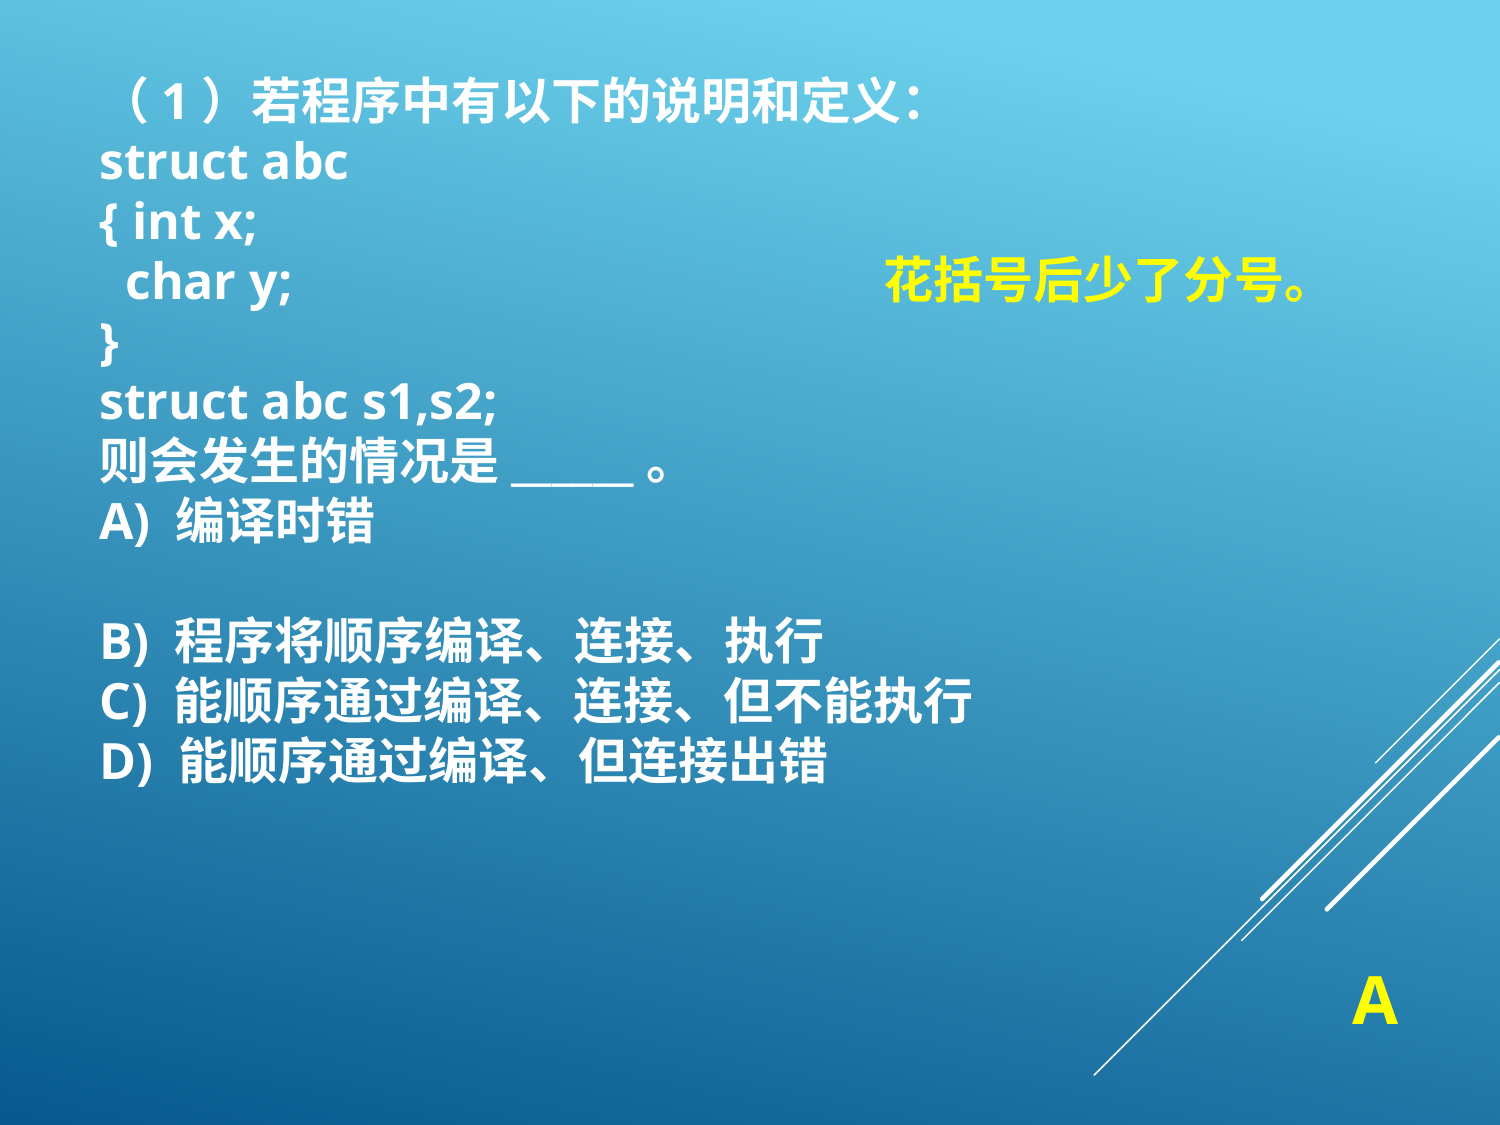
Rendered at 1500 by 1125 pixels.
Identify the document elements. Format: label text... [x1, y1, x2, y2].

text_box A [1337, 950, 1414, 1046]
text_box （1）若程序中有以下的说明和定义： struct abc { int x; char y; } struct abc s1,s2; 则会发生的情况是______。 A) 编译时错 B) 程序将顺序编译、连接、执行 C) 能顺序通过编译、连接、但不能执行 D) 能顺序通过编译、但连接出错 [84, 61, 1391, 797]
text_box 花括号后少了分号。 [869, 241, 1349, 317]
